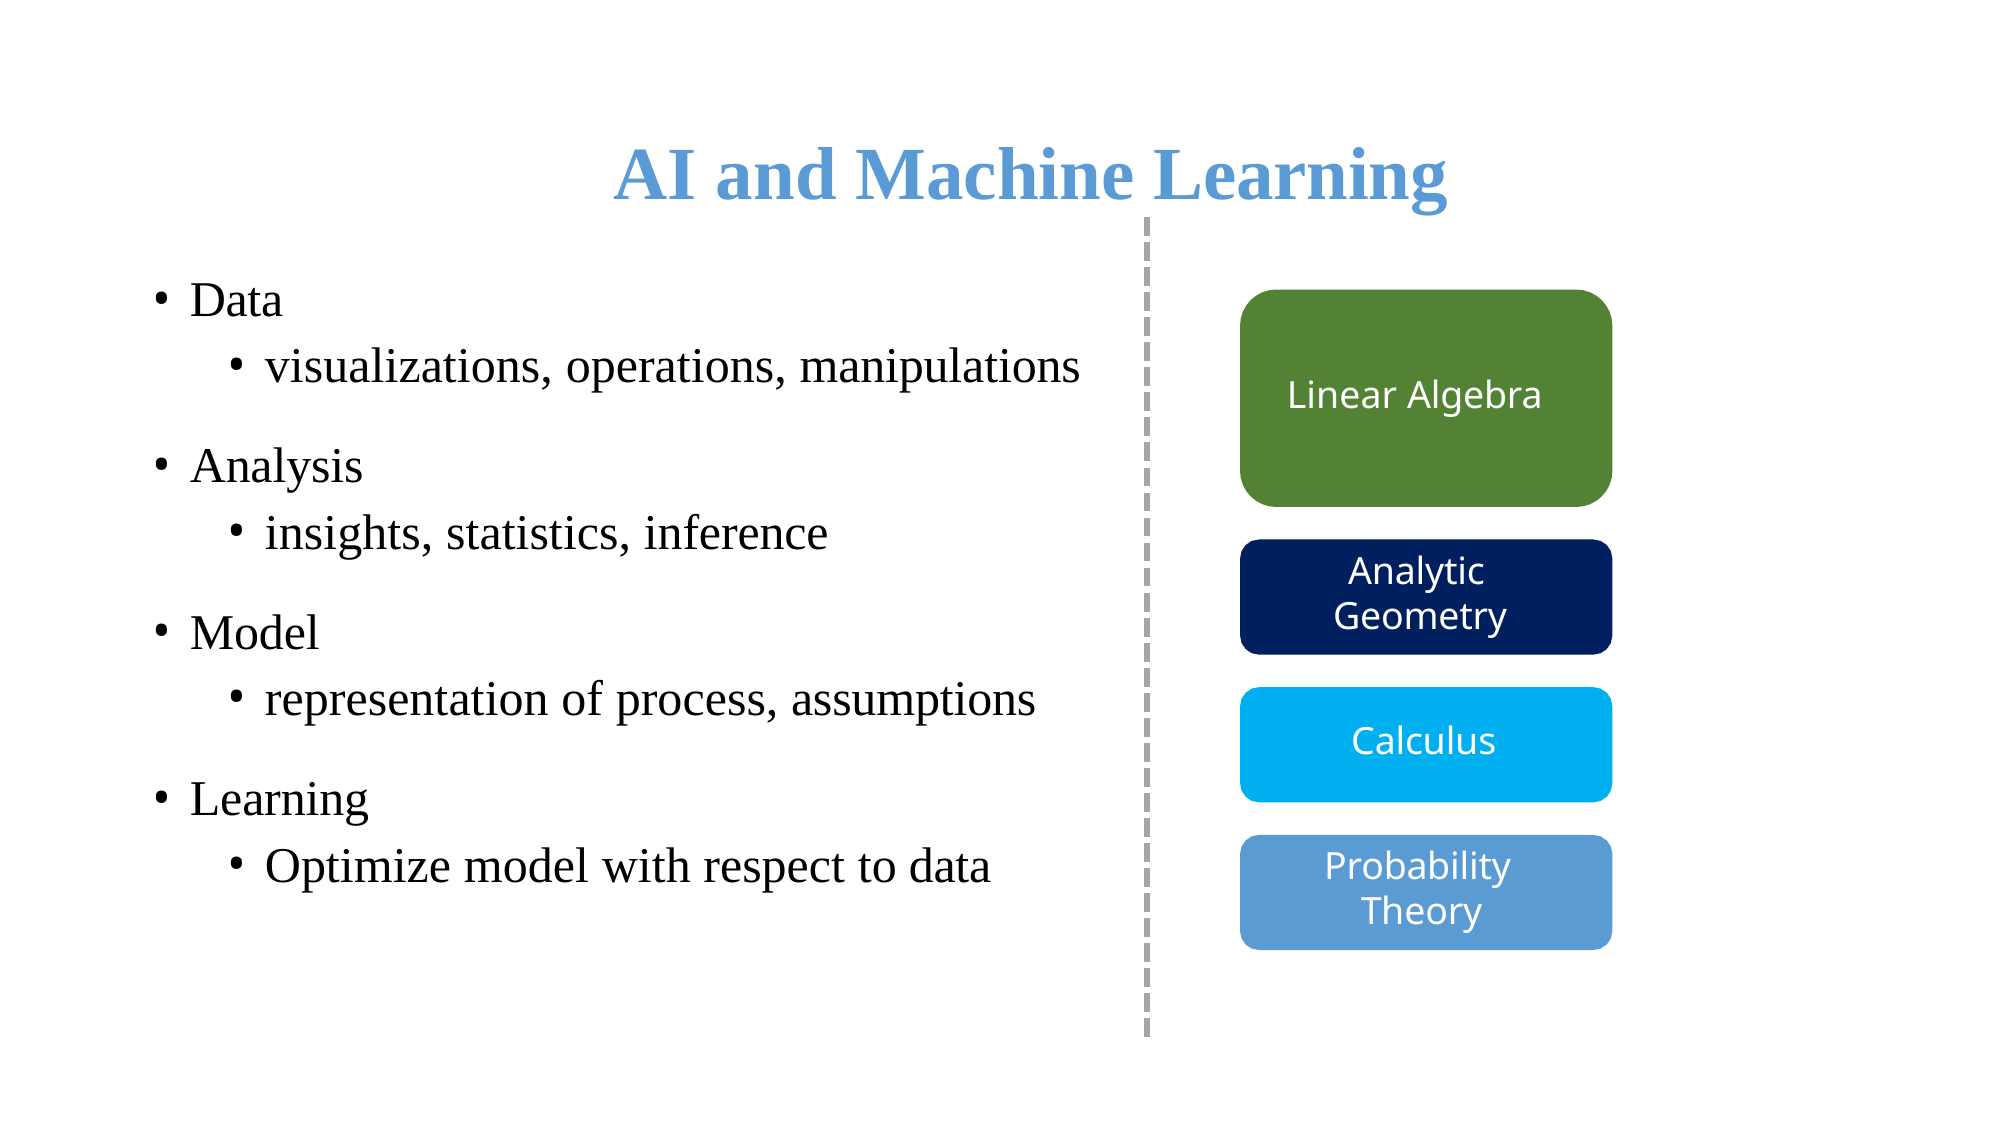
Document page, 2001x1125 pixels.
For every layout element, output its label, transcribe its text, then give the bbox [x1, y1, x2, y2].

text_box Data visualizations, operations, manipulations Analysis insights, statistics, inference Model representation of process, assumptions Learning Optimize model with respect to data [150, 264, 1116, 893]
text_box Probability Theory [1322, 840, 1531, 933]
text_box Linear Algebra [1284, 368, 1568, 416]
text_box Calculus [1349, 715, 1504, 763]
text_box [1240, 289, 1613, 507]
title AI and Machine Learning [137, 73, 1863, 264]
text_box [1240, 687, 1613, 803]
text_box Analytic Geometry [1331, 544, 1522, 637]
text_box [1240, 834, 1613, 951]
text_box [1240, 539, 1613, 655]
